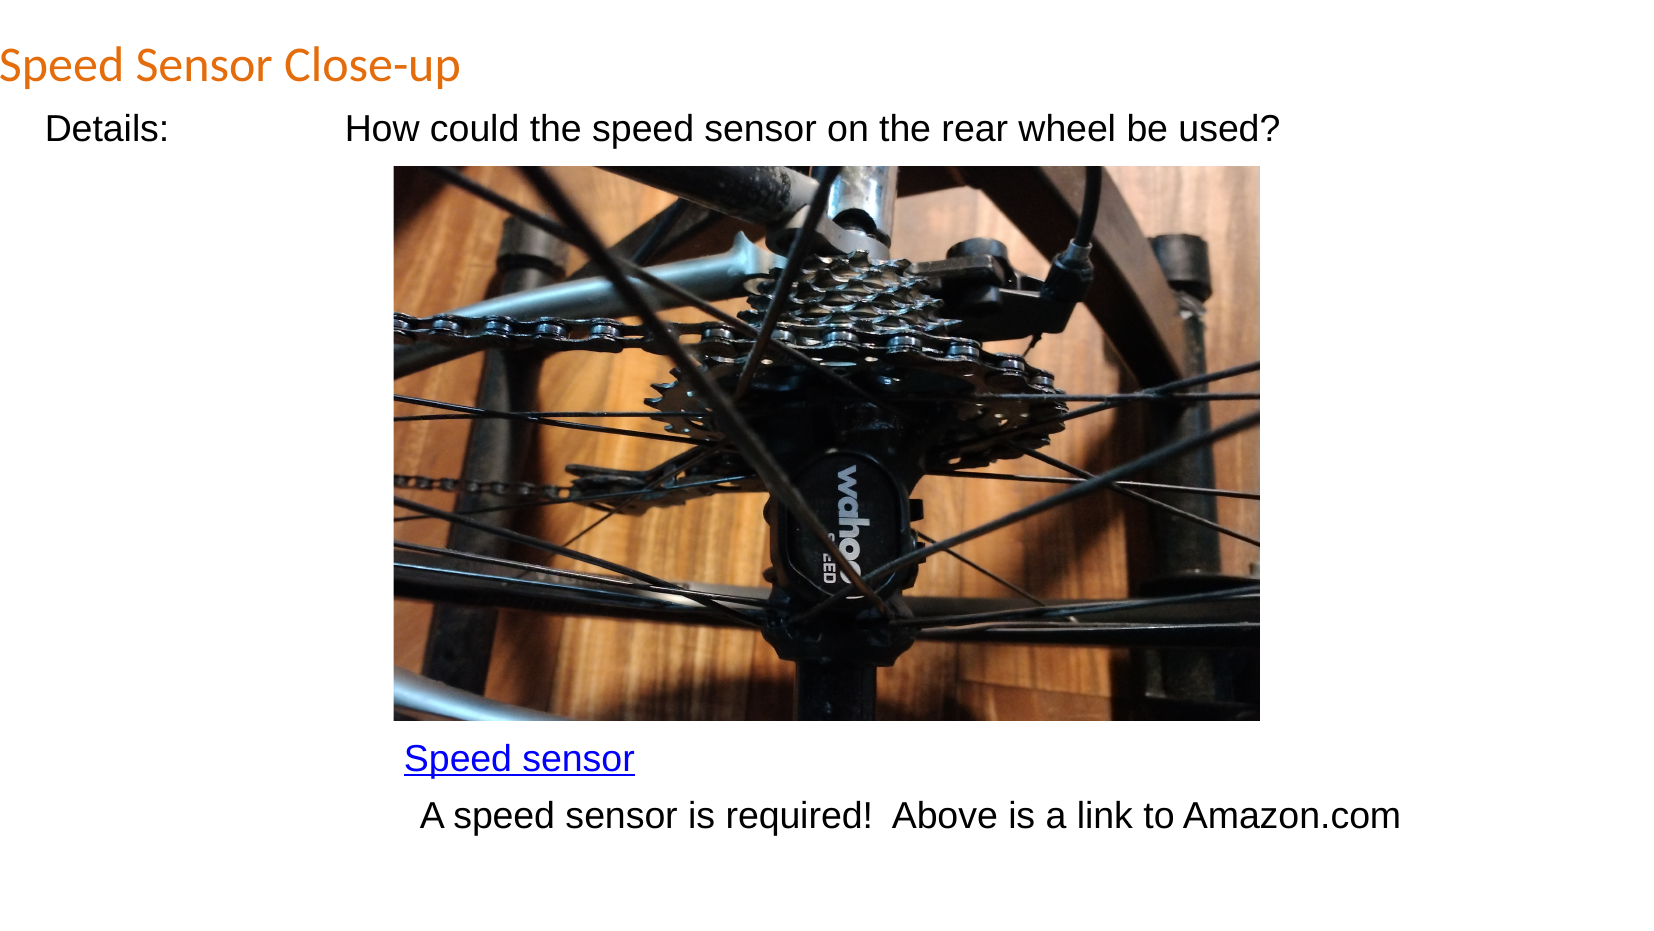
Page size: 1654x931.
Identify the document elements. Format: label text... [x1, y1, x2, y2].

text_box Speed sensor [389, 726, 650, 787]
text_box Speed Sensor Close-up [0, 24, 592, 100]
text_box A speed sensor is required! Above is a link to Amazon.com [404, 783, 1417, 843]
text_box Details: How could the speed sensor on the rear wheel be used? [30, 97, 1469, 616]
picture [393, 165, 1261, 722]
